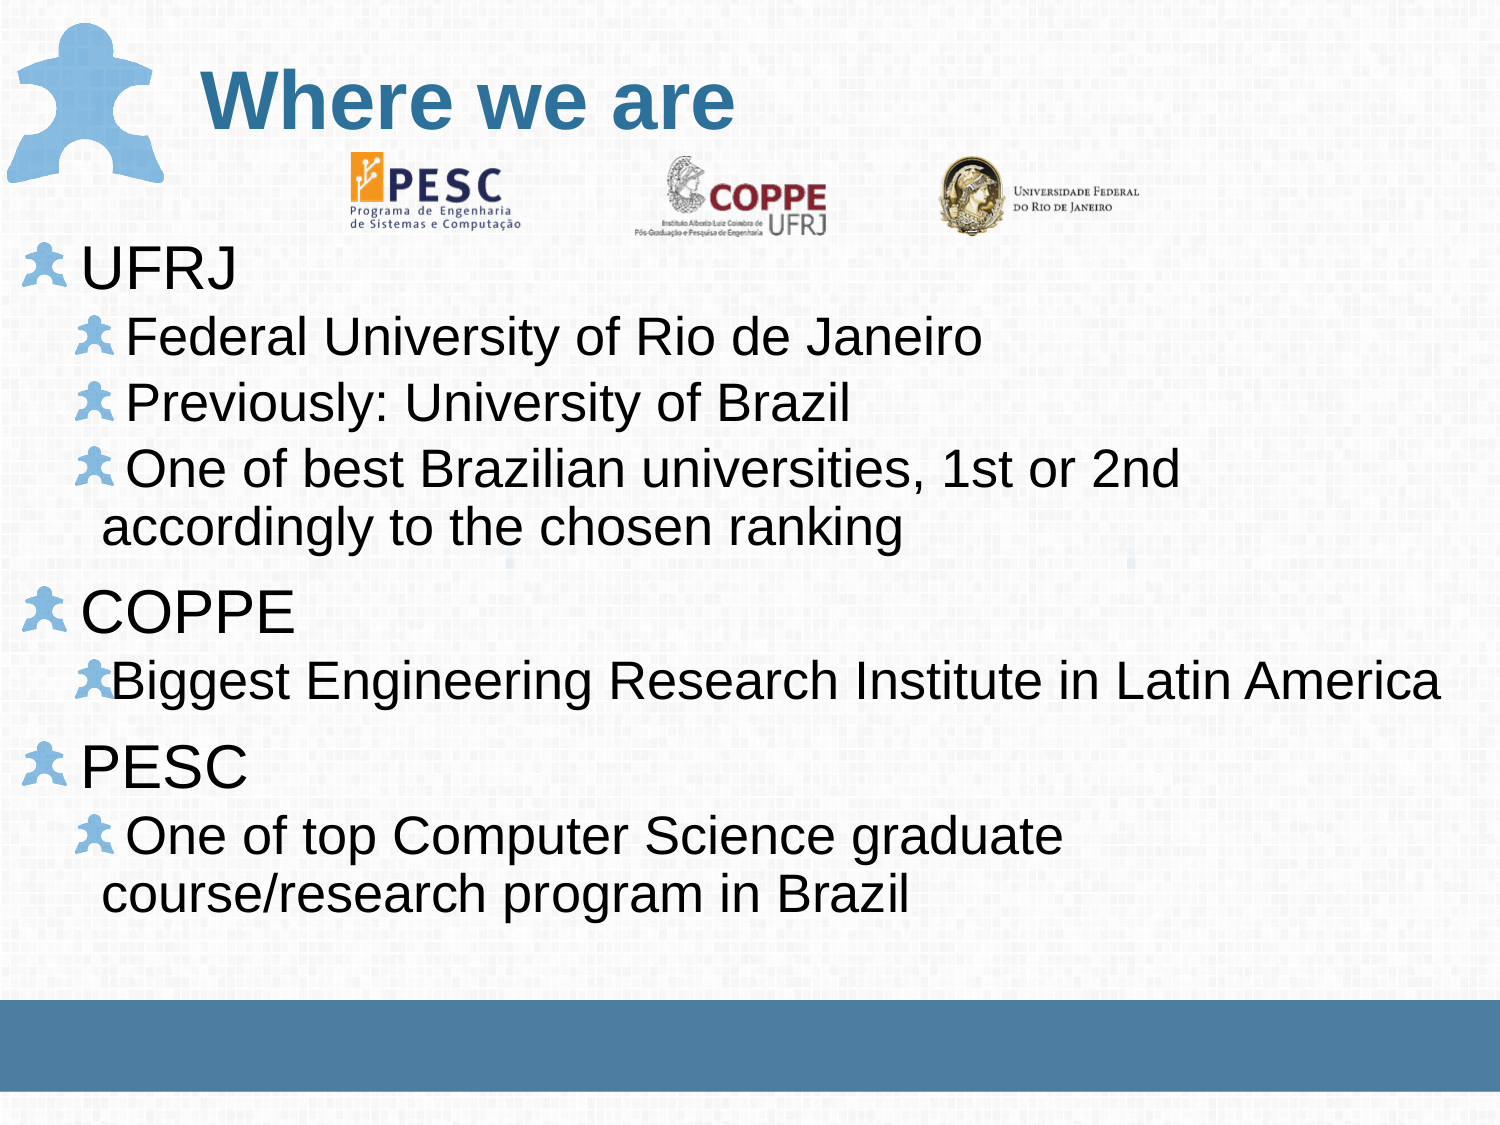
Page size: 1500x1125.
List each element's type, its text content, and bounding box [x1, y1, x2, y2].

title Where we are [185, 11, 1481, 195]
picture [0, 0, 1500, 1125]
list UFRJ Federal University of Rio de Janeiro Previously: University of Brazil One of best Brazilian universities, 1st or 2nd accordingly to the chosen ranking COPPE Biggest Engineering Research Institute in Latin America PESC One of top Computer Science graduate course/research program in Brazil [7, 220, 1481, 976]
